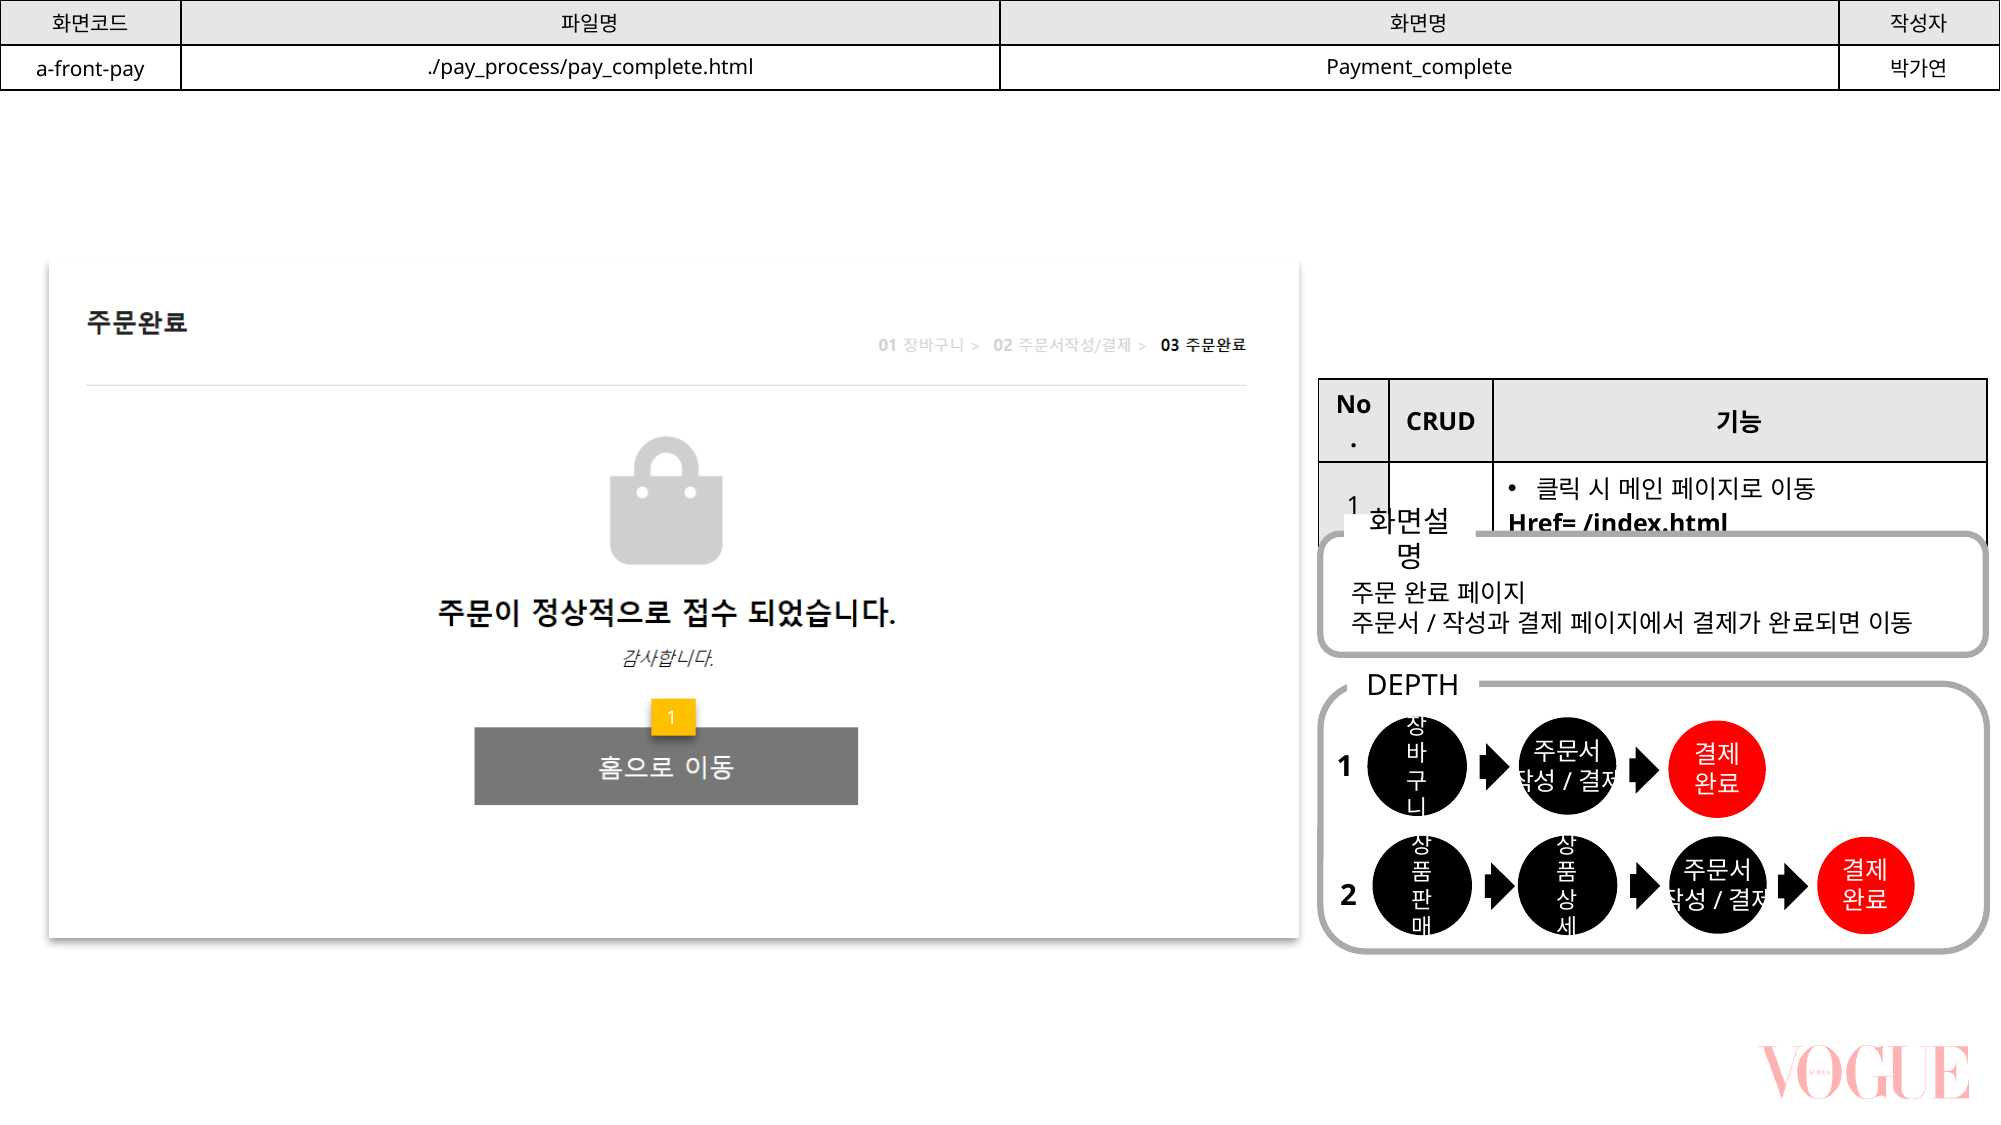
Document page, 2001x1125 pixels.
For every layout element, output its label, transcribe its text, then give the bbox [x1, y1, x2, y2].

table_header No. [1319, 380, 1388, 461]
table_cell 1 [1319, 463, 1388, 546]
picture [49, 259, 1299, 939]
table_header 파일명 [182, 1, 999, 44]
table_header CRUD [1390, 380, 1492, 461]
table_header 화면코드 [1, 1, 180, 44]
table_cell [1390, 463, 1492, 532]
text_box 화면설명 [1343, 513, 1477, 563]
table_header 화면명 [1001, 1, 1838, 44]
table_cell ./pay_process/pay_complete.html [182, 46, 999, 89]
text_box [1319, 532, 1987, 656]
table_header 작성자 [1840, 1, 1999, 44]
table_cell Payment_complete [1001, 46, 1838, 89]
table_cell 박가연 [1840, 46, 1999, 89]
text_box 주문 완료 페이지 주문서/작성과 결제 페이지에서 결제가 완료되면 이동 [1337, 570, 1959, 645]
table_cell a-front-pay [1, 46, 180, 89]
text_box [1320, 659, 1987, 952]
table_cell 클릭 시 메인 페이지로 이동 Href= /index.html [1494, 463, 1986, 545]
table_header 기능 [1494, 380, 1986, 461]
picture [1755, 1043, 1971, 1100]
